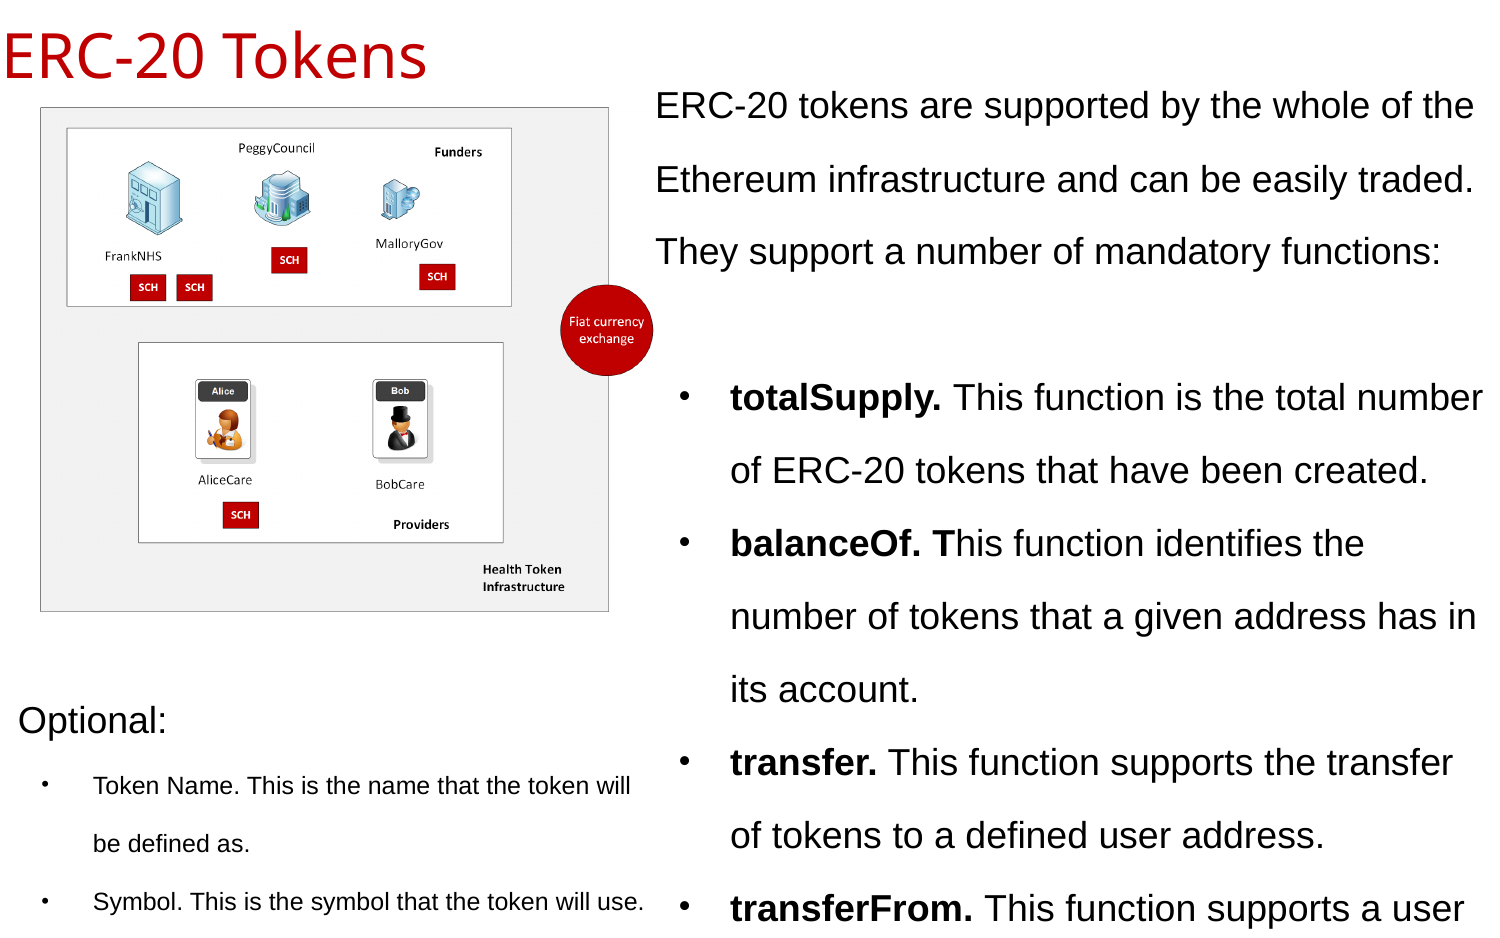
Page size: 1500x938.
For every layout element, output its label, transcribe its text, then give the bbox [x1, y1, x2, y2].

text_box ERC-20 tokens are supported by the whole of the Ethereum infrastructure and can be easily traded. They support a number of mandatory functions: totalSupply. This function is the total number of ERC-20 tokens that have been created. balanceOf. This function identifies the number of tokens that a given address has in its account. transfer. This function supports the transfer of tokens to a defined user address. transferFrom. This function supports a user to transfer tokens to another user. approve. This function checks that a transaction is valid, based on the supply of token. allowance. This function checks if a user has enough funds in their account for a transaction. [647, 46, 1493, 938]
text_box Optional: Token Name. This is the name that the token will be defined as. Symbol. This is the symbol that the token will use. Decimal. This is the number of decimal places to be used for any transactions. [10, 660, 660, 938]
picture [40, 107, 656, 612]
text_box ERC-20 Tokens [0, 5, 1290, 112]
